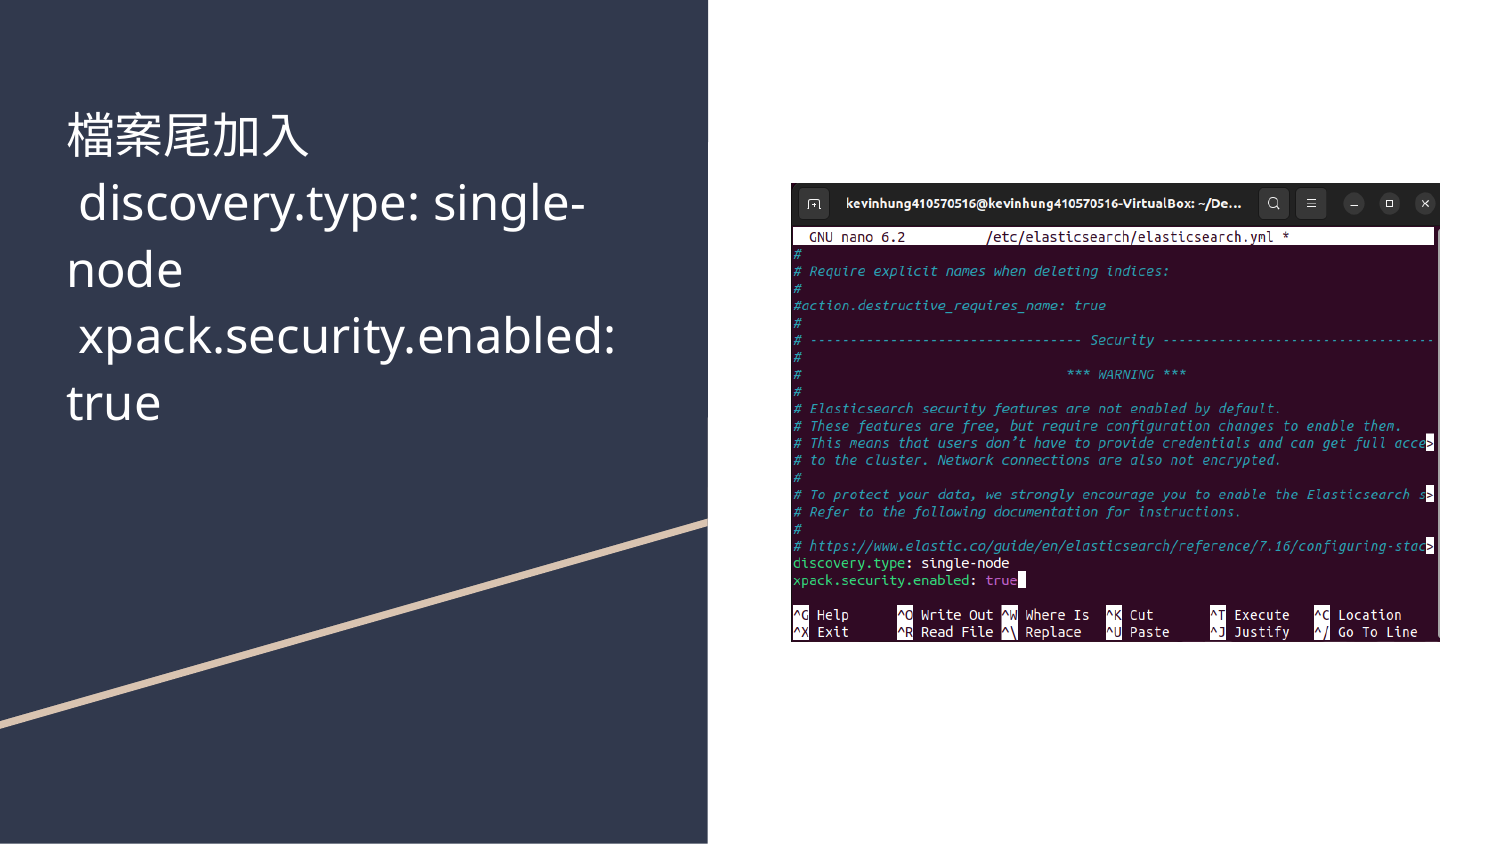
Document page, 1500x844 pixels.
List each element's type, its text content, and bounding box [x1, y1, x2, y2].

picture [791, 183, 1440, 642]
title 檔案尾加入 discovery.type: single- node xpack.security.enabled: true [51, 82, 660, 494]
